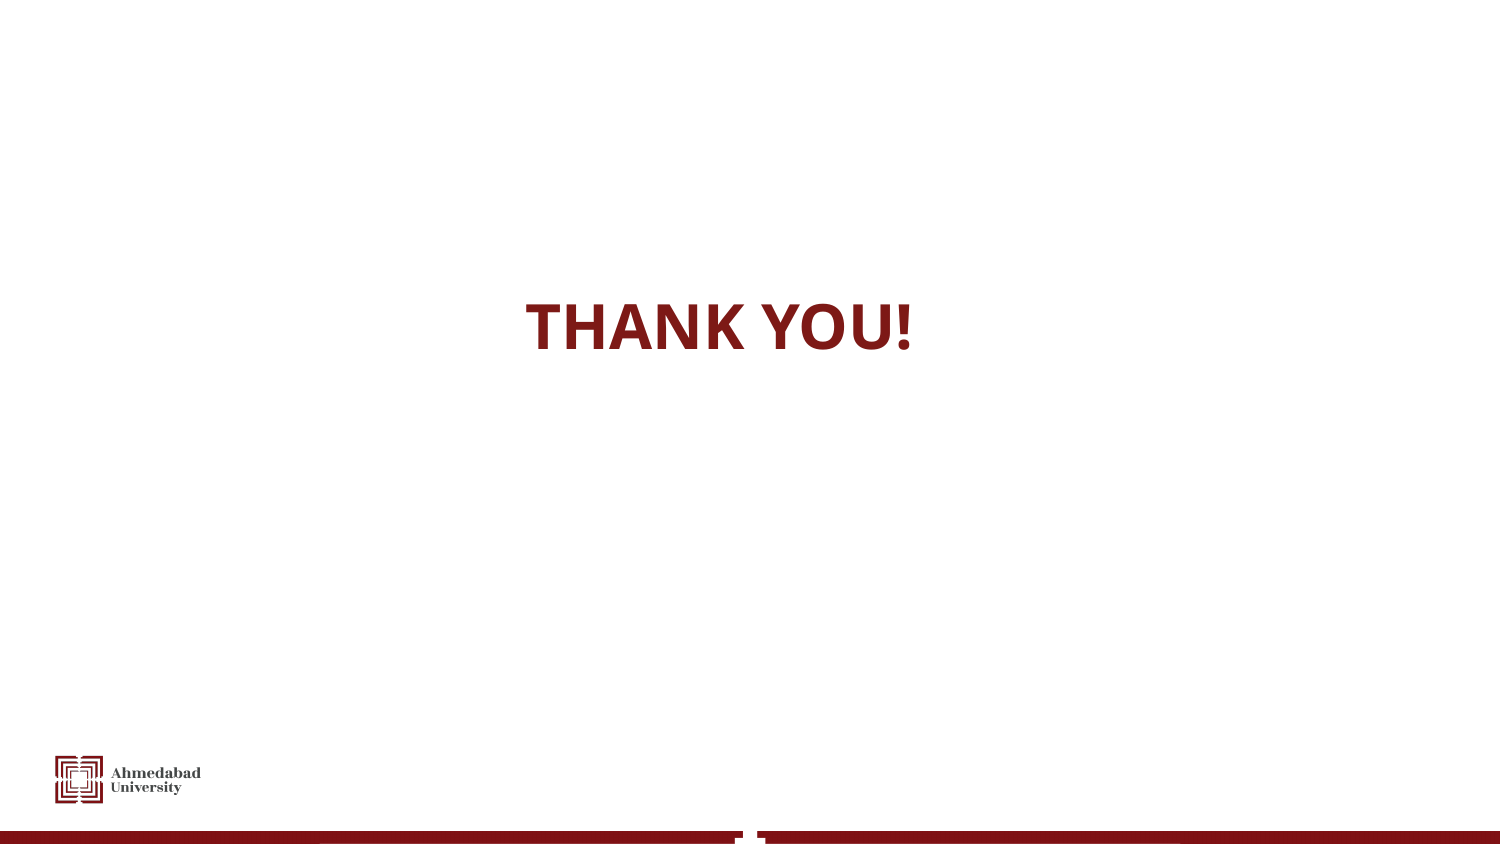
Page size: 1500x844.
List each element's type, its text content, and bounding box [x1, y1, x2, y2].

picture [0, 831, 1500, 844]
picture [44, 742, 213, 817]
title THANK YOU! [73, 154, 1367, 369]
